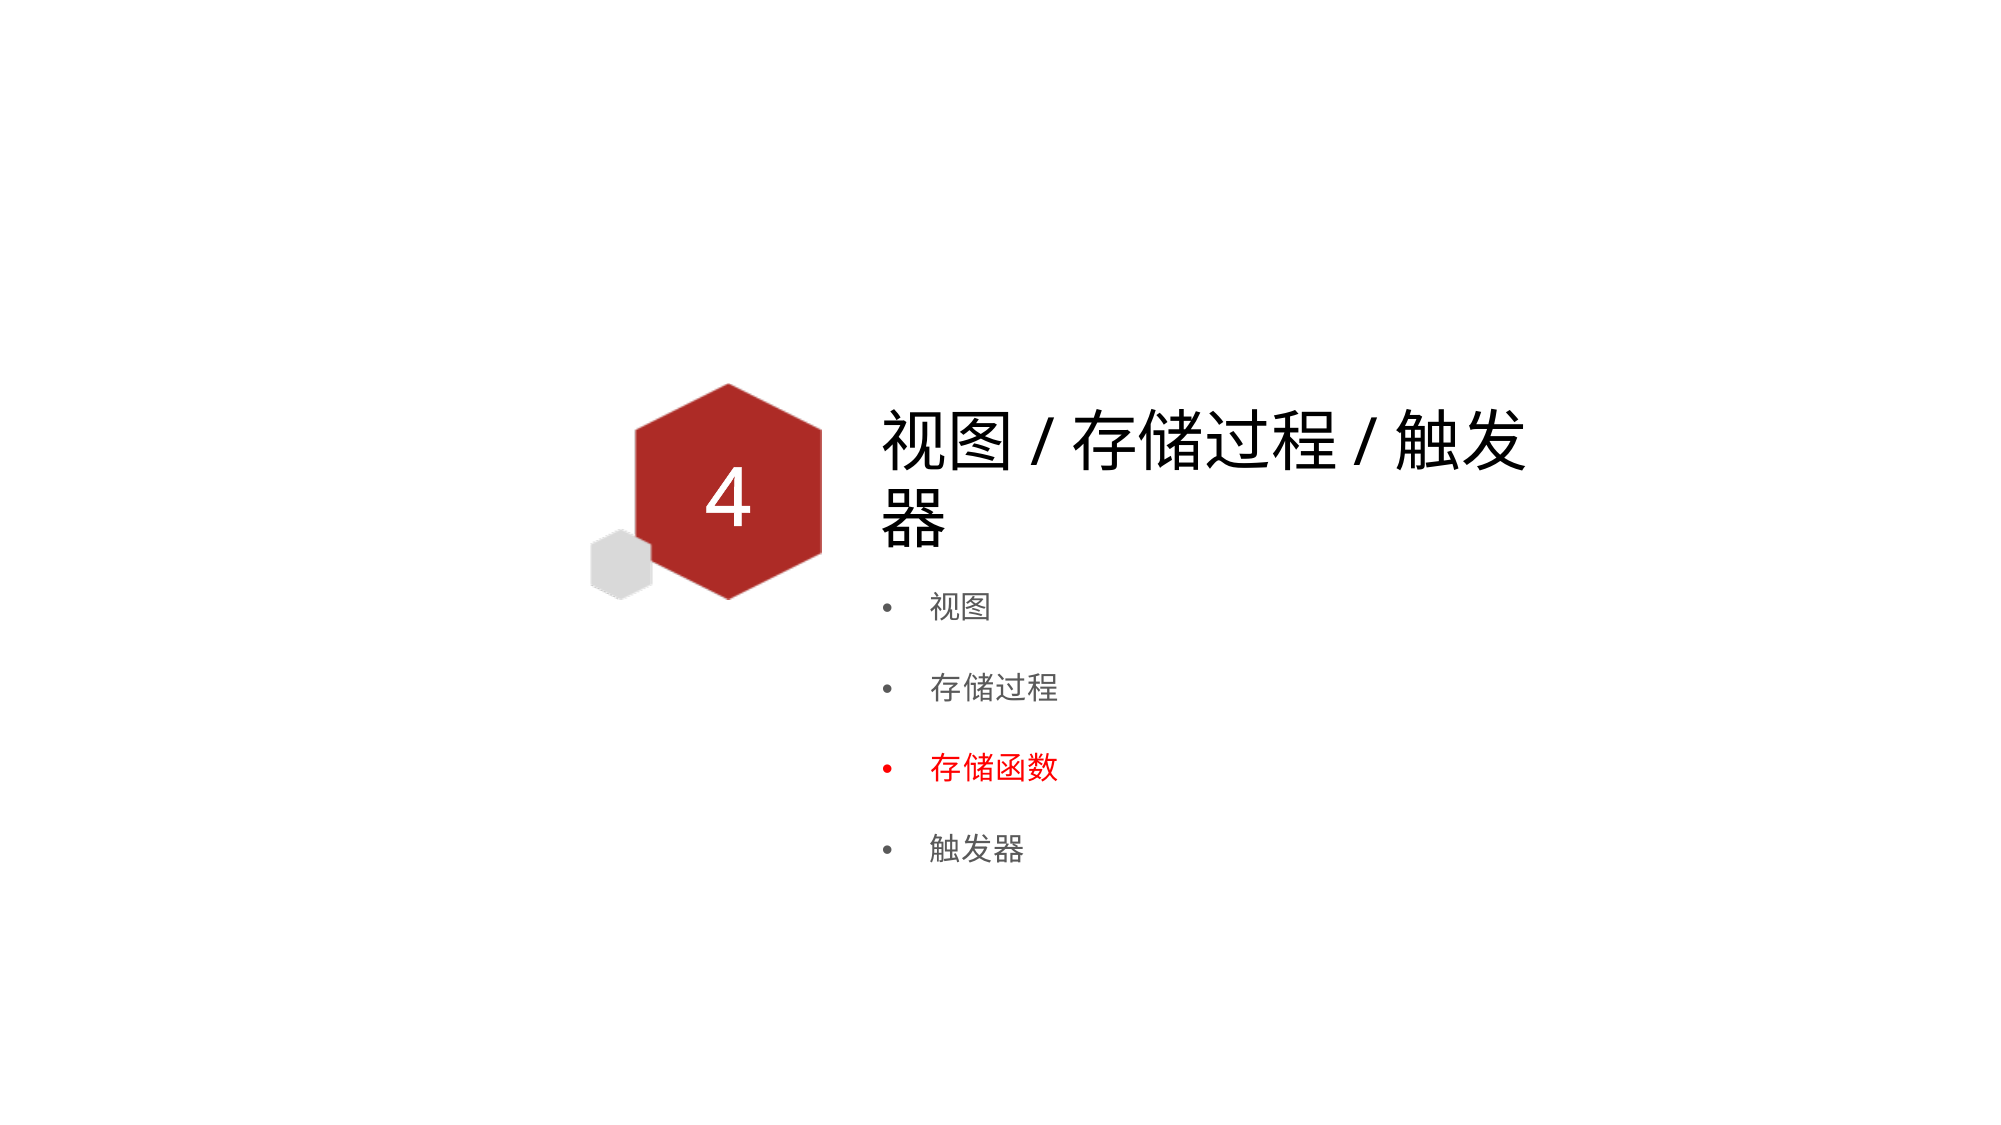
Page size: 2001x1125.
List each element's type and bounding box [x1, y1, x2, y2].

text_box [589, 383, 822, 600]
text_box [878, 400, 1540, 792]
